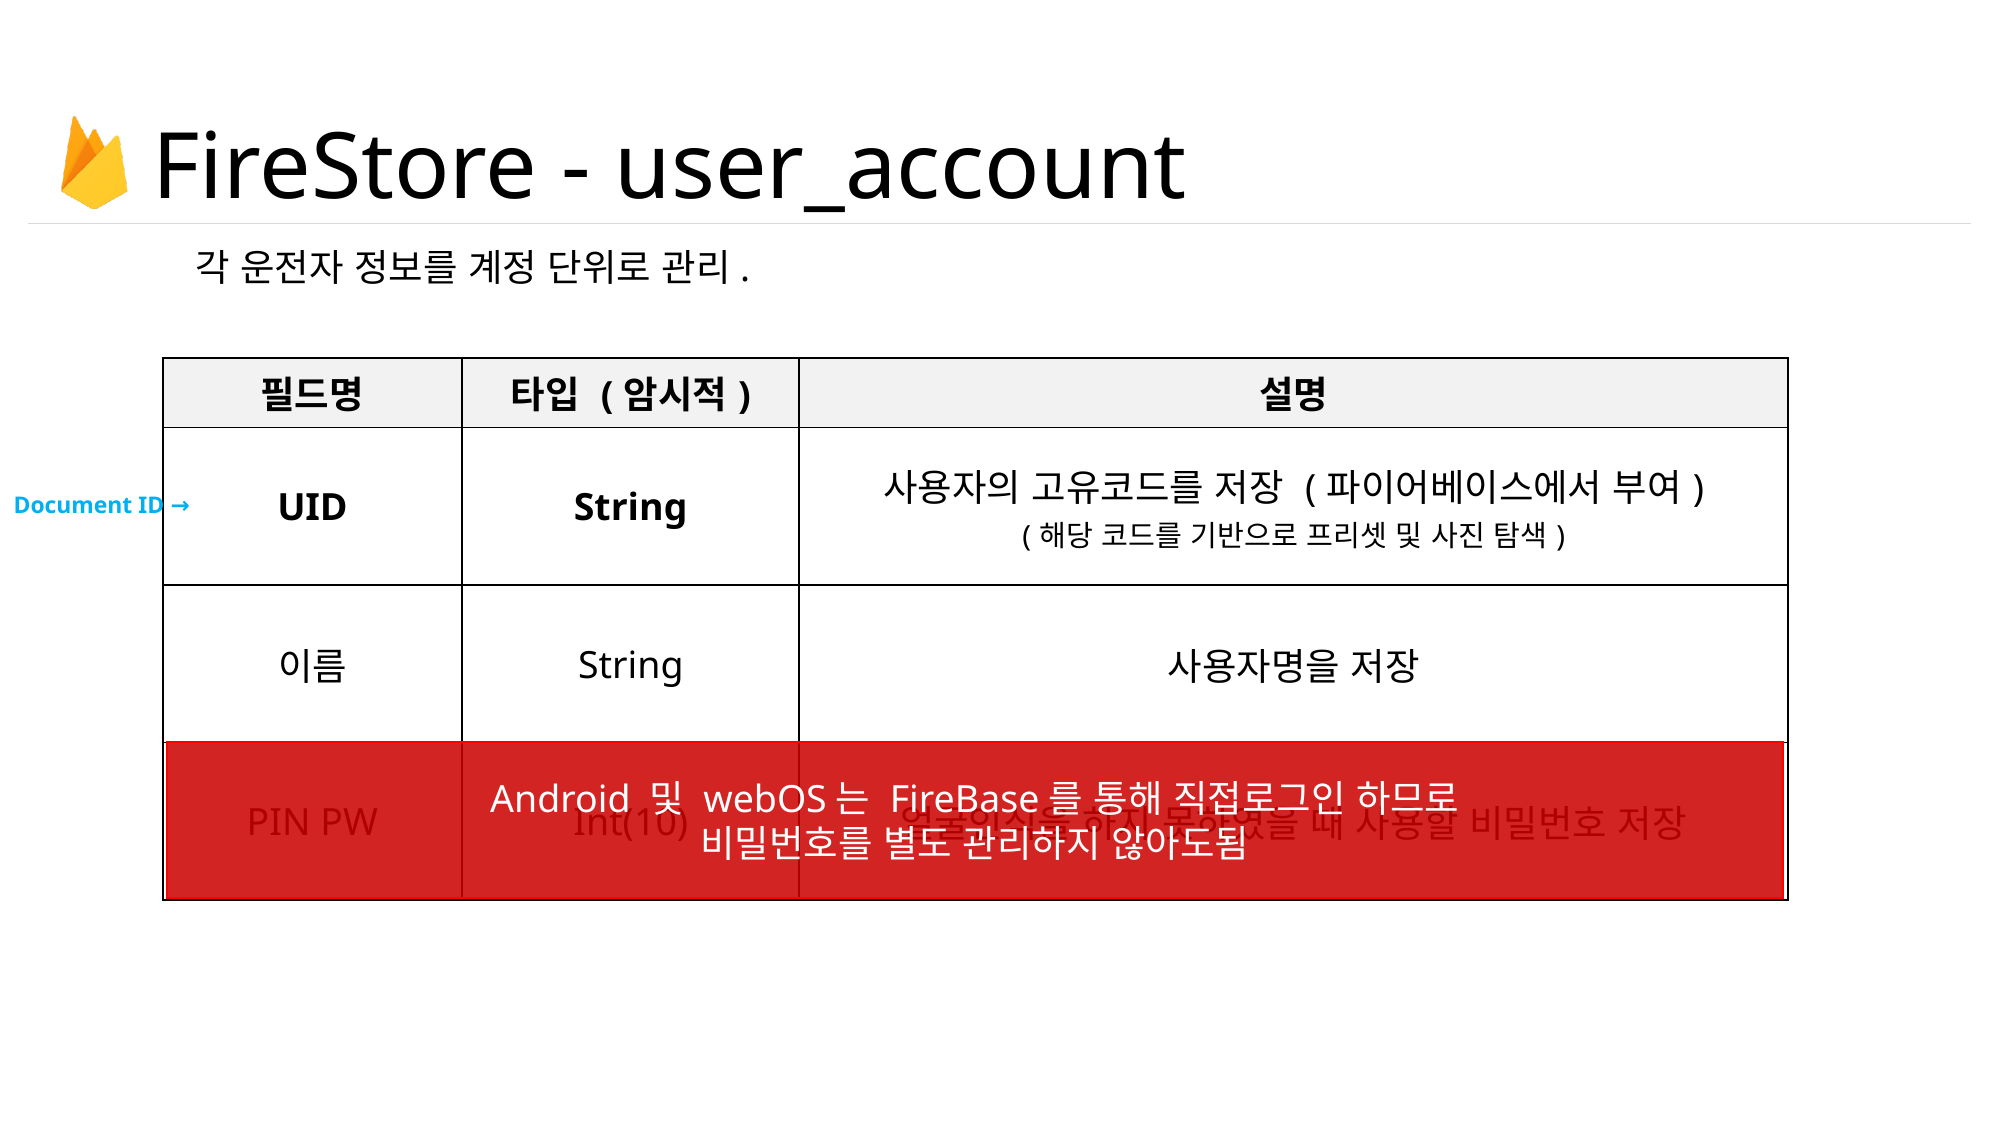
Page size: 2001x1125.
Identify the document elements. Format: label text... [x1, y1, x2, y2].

table_cell UID [164, 428, 461, 584]
table_cell 사용자명을 저장 [800, 586, 1787, 742]
text_box Android 및 webOS는 FireBase를 통해 직접로그인 하므로 비밀번호를 별도 관리하지 않아도됨 [166, 741, 1784, 899]
table_header 필드명 [164, 359, 461, 427]
title FireStore - user_account [137, 59, 1863, 278]
table_header 타입 (암시적) [463, 359, 798, 427]
table_cell String [463, 428, 798, 584]
table_cell String [463, 586, 798, 741]
text_box Document ID → [0, 483, 206, 526]
picture [58, 112, 132, 209]
table_cell 사용자의 고유코드를 저장 (파이어베이스에서 부여) (해당 코드를 기반으로 프리셋 및 사진 탐색) [800, 428, 1787, 584]
table_header 설명 [800, 359, 1787, 427]
table_cell 이름 [164, 586, 461, 742]
text_box 각 운전자 정보를 계정 단위로 관리. [180, 236, 765, 297]
